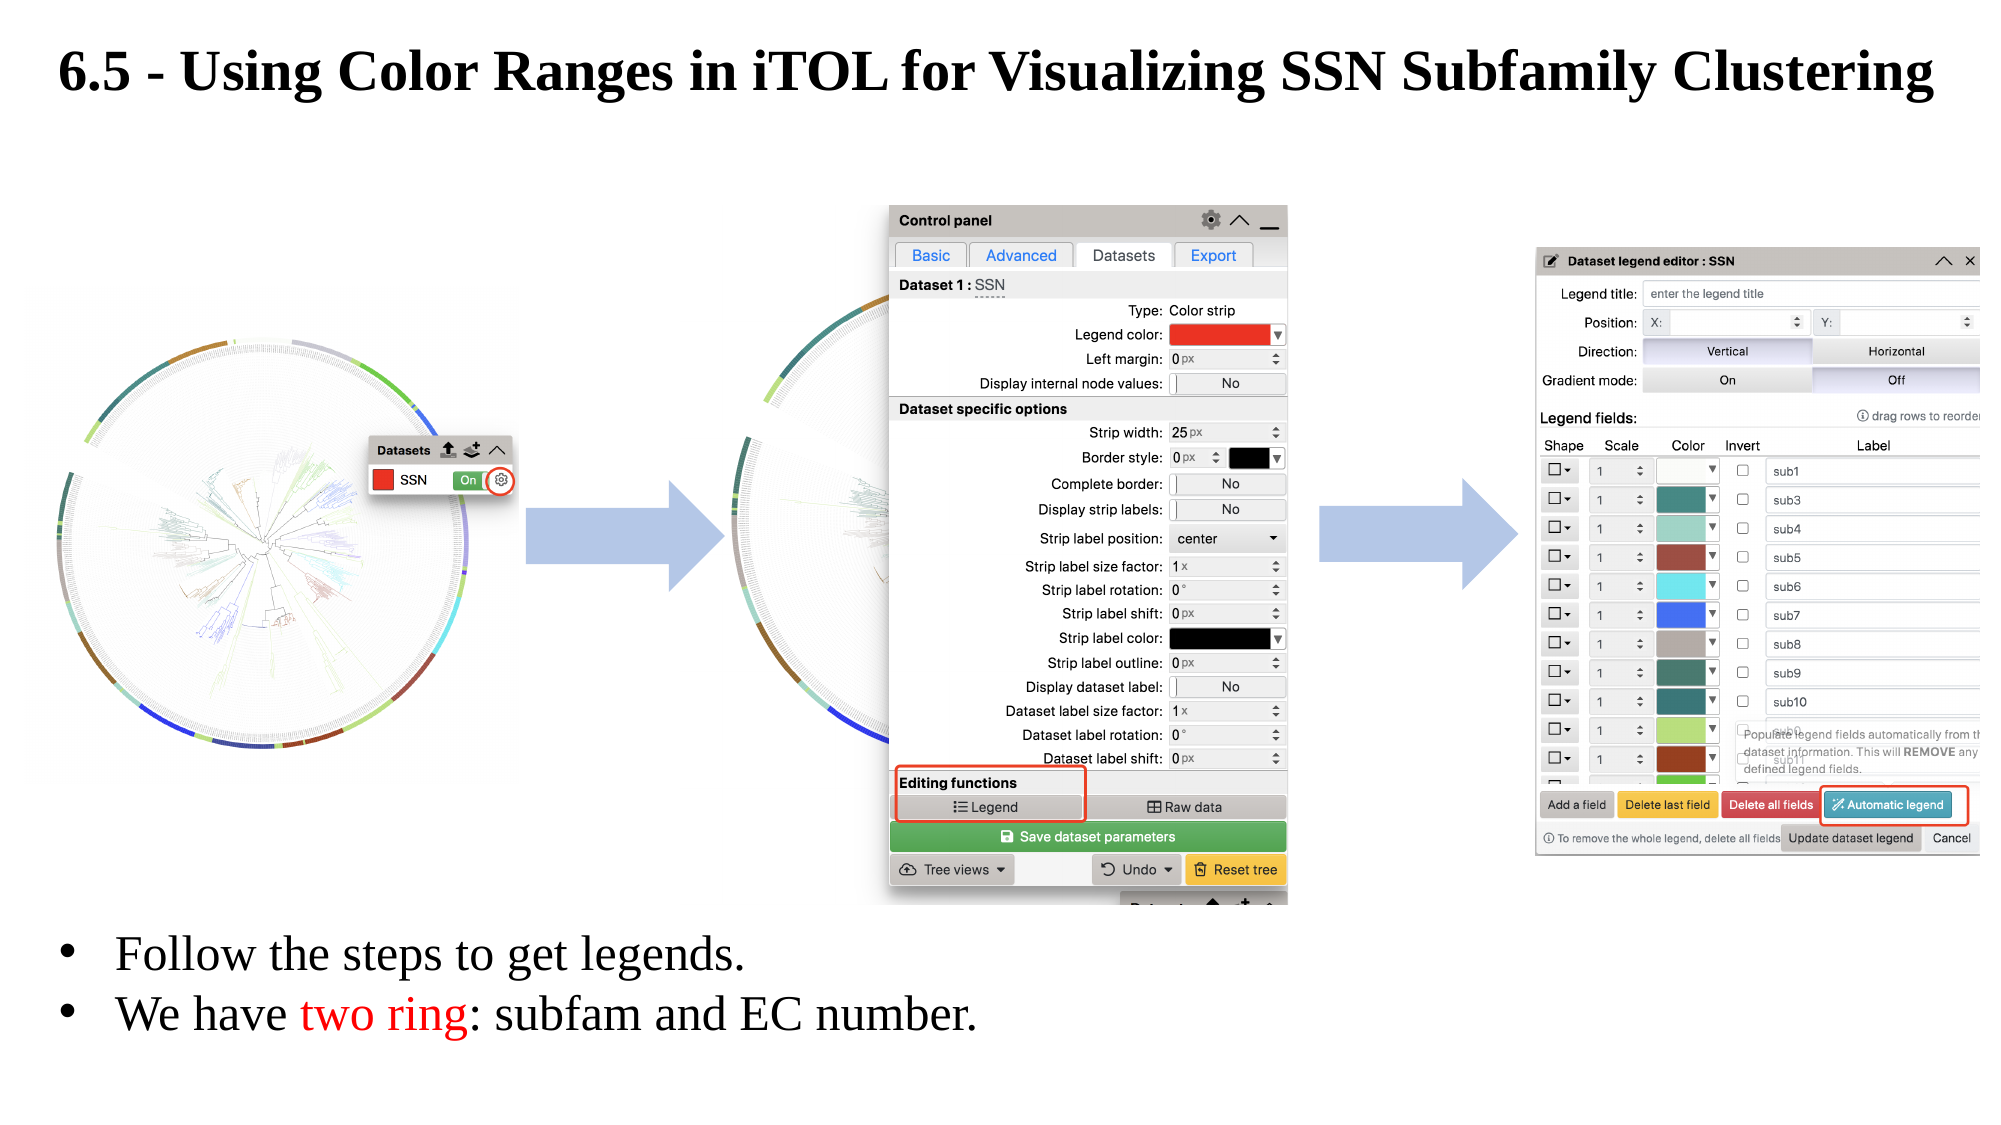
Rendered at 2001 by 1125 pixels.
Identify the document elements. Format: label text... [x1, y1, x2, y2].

text_box [1318, 475, 1520, 593]
picture [1535, 247, 1980, 856]
text_box 6.5 - Using Color Ranges in iTOL for Visualizing SSN Subfamily Clustering [43, 24, 1965, 110]
picture [680, 205, 1289, 905]
text_box Follow the steps to get legends. We have two ring: subfam and EC number. [43, 913, 1380, 1049]
picture [24, 286, 519, 784]
text_box [524, 477, 680, 595]
